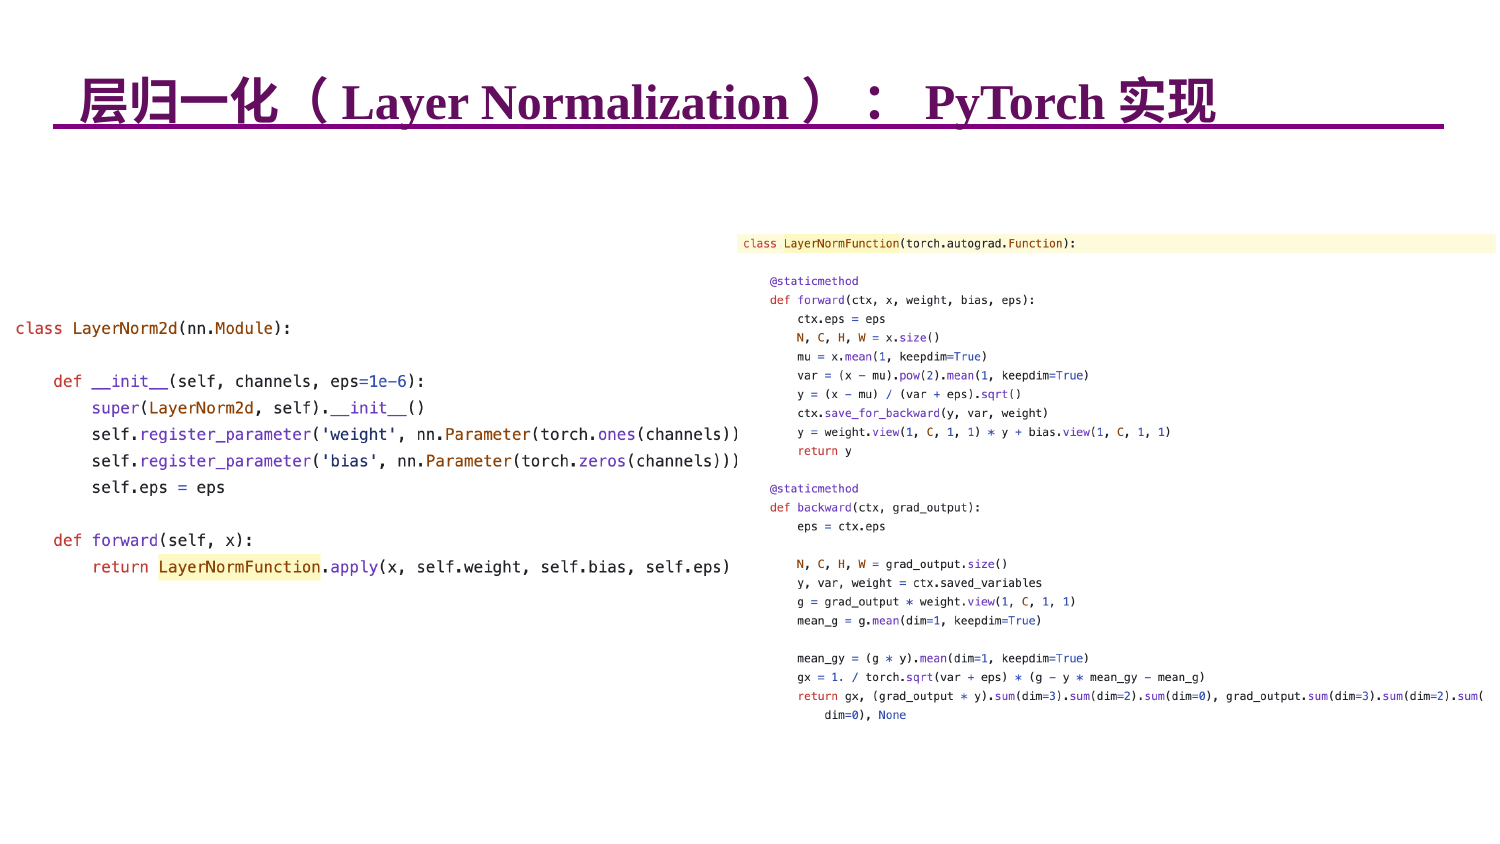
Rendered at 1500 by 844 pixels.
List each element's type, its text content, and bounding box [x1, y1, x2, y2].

picture [7, 232, 1497, 730]
text_box 层归一化（Layer Normalization） ：PyTorch实现 [64, 31, 1446, 137]
